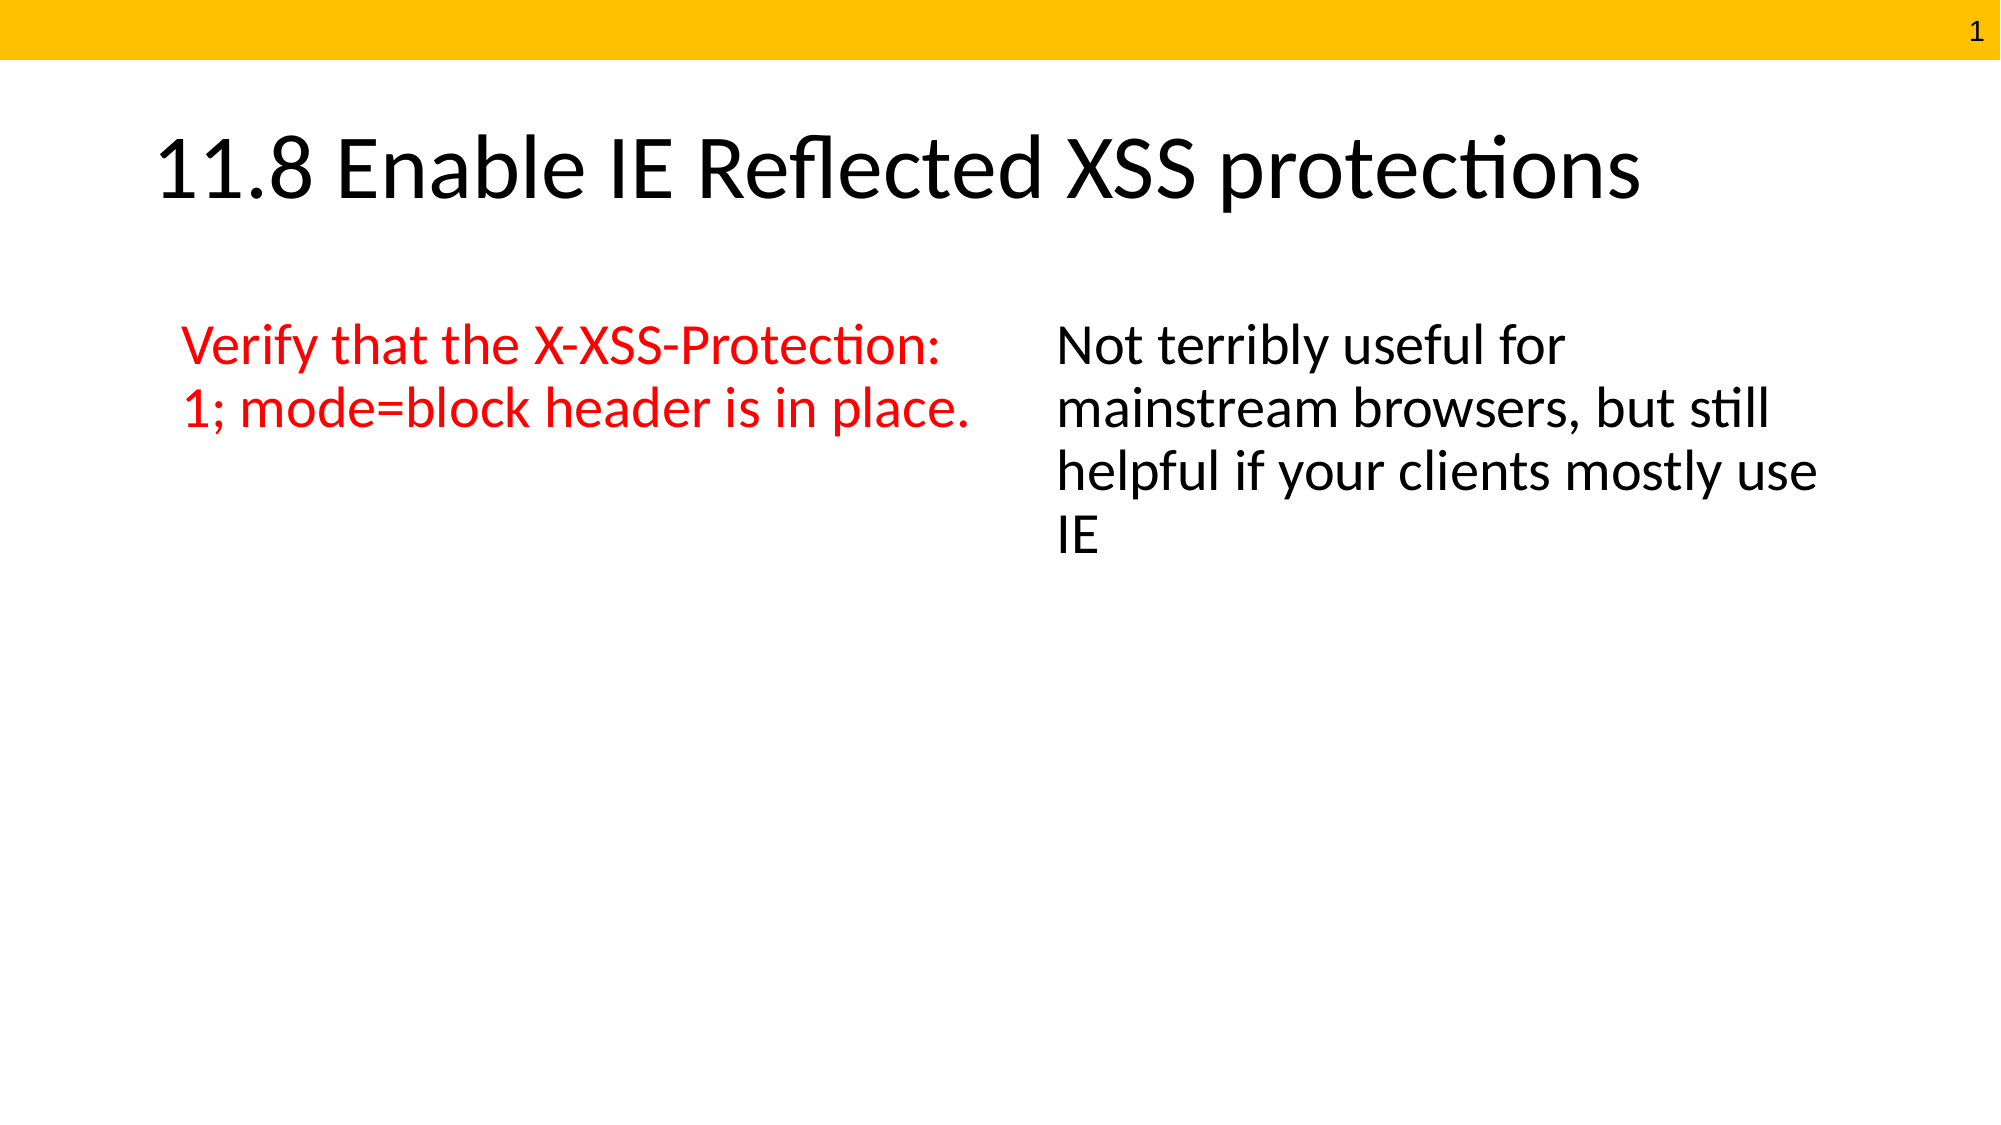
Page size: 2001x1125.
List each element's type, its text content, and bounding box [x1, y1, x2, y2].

list Not terribly useful for mainstream browsers, but still helpful if your clients mostly use IE [1012, 299, 1863, 1014]
title 11.8 Enable IE Reflected XSS protections [137, 59, 1863, 278]
list Verify that the X-XSS-Protection: 1; mode=block header is in place. [137, 299, 988, 1014]
